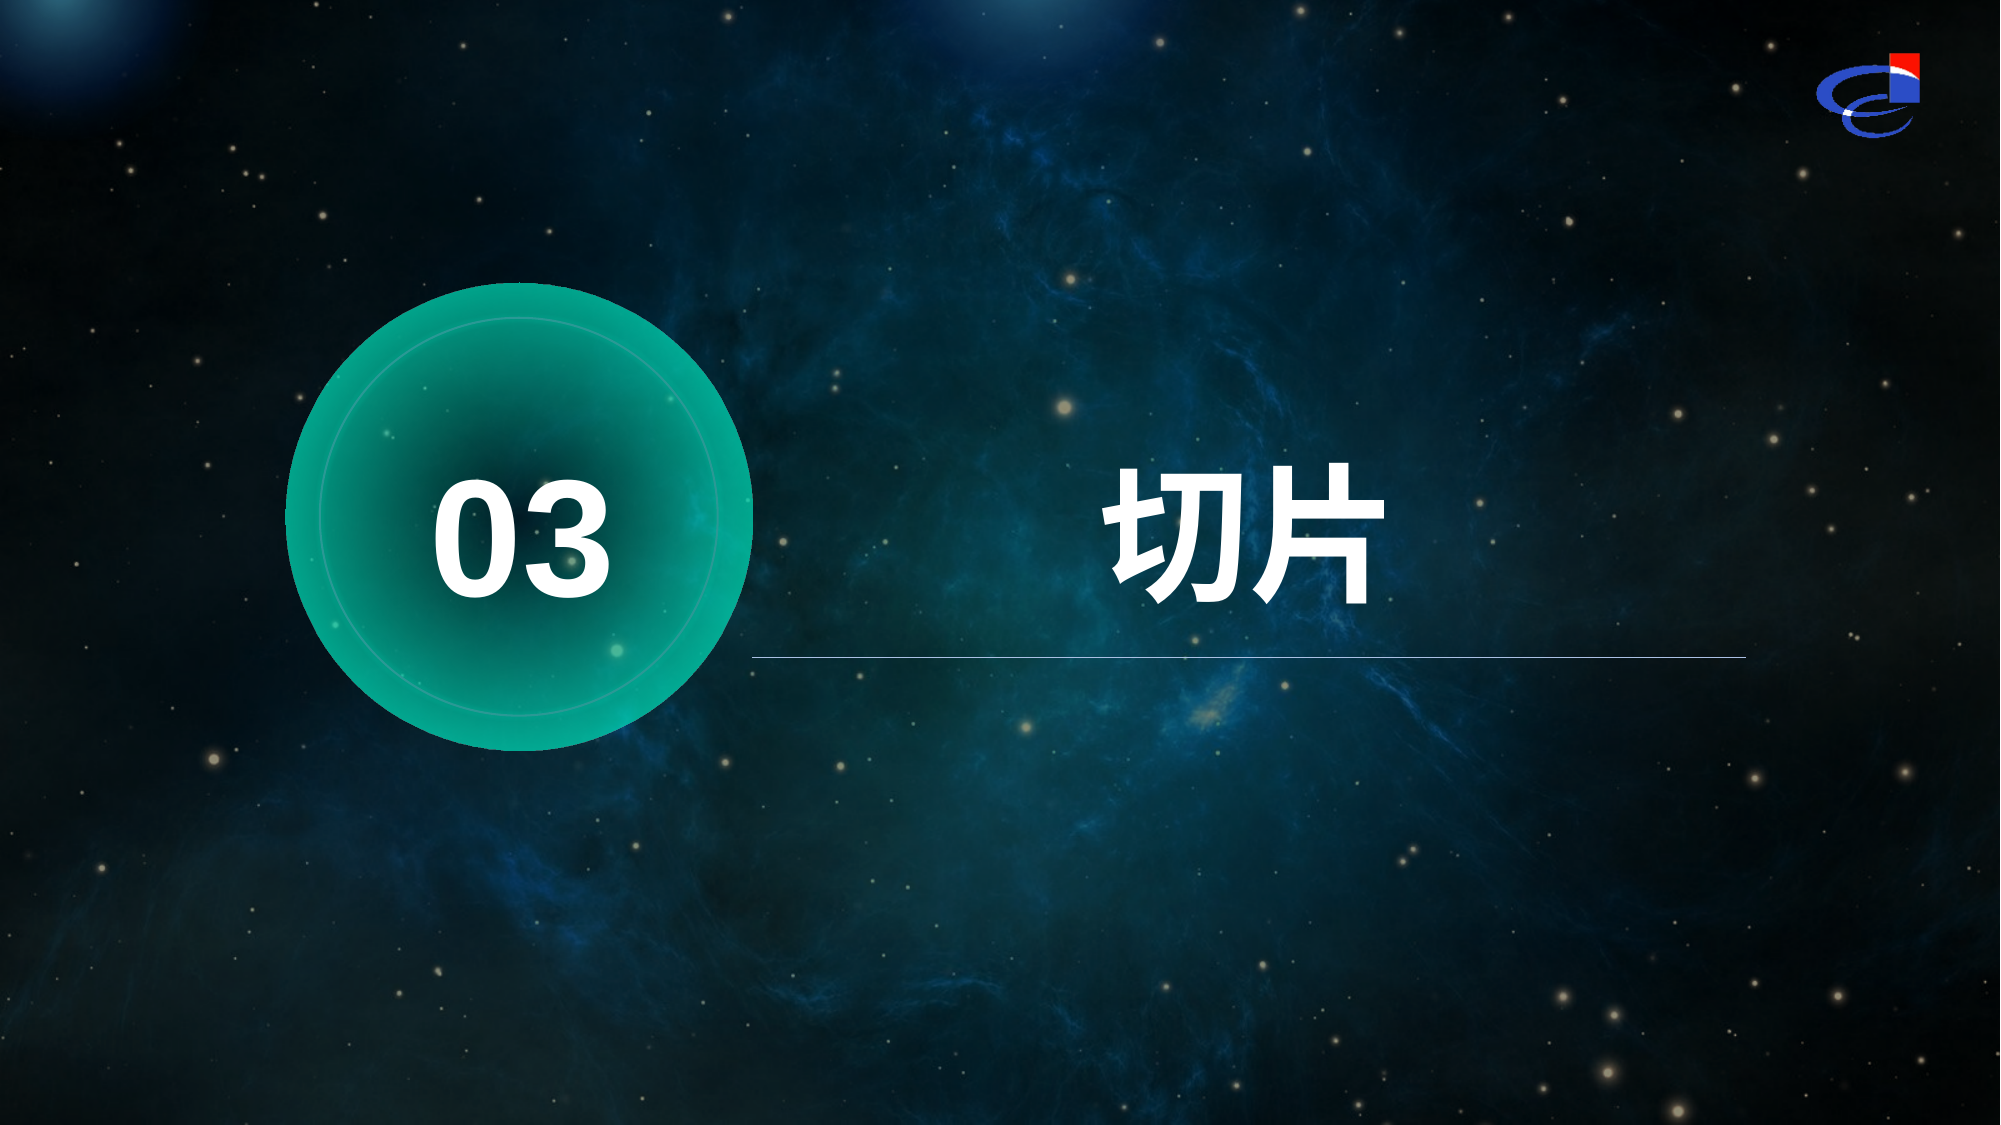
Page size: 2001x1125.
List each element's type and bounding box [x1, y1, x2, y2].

text_box [284, 282, 753, 751]
picture [0, 0, 2001, 1125]
